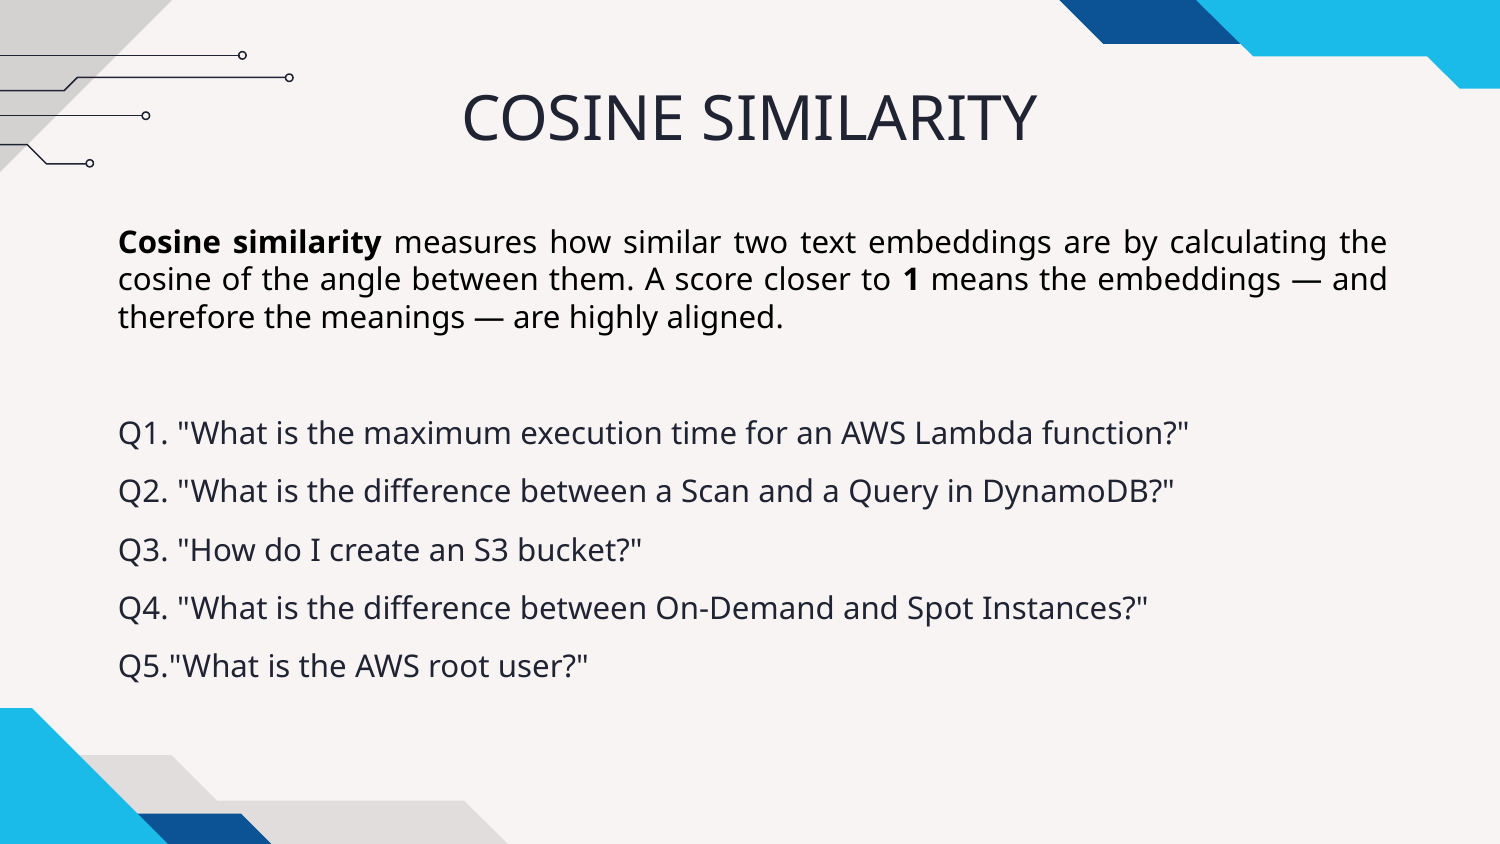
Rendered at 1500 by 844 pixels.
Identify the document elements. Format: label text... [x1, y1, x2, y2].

subtitle Cosine similarity measures how similar two text embeddings are by calculating the cosine of the angle between them. A score closer to 1 means the embeddings — and therefore the meanings — are highly aligned. Q1. "What is the maximum execution time for an AWS Lambda function?" Q2. "What is the difference between a Scan and a Query in DynamoDB?" Q3. "How do I create an S3 bucket?" Q4. "What is the difference between On-Demand and Spot Instances?" Q5."What is the AWS root user?" [102, 206, 1405, 756]
title COSINE SIMILARITY [348, 32, 1152, 198]
